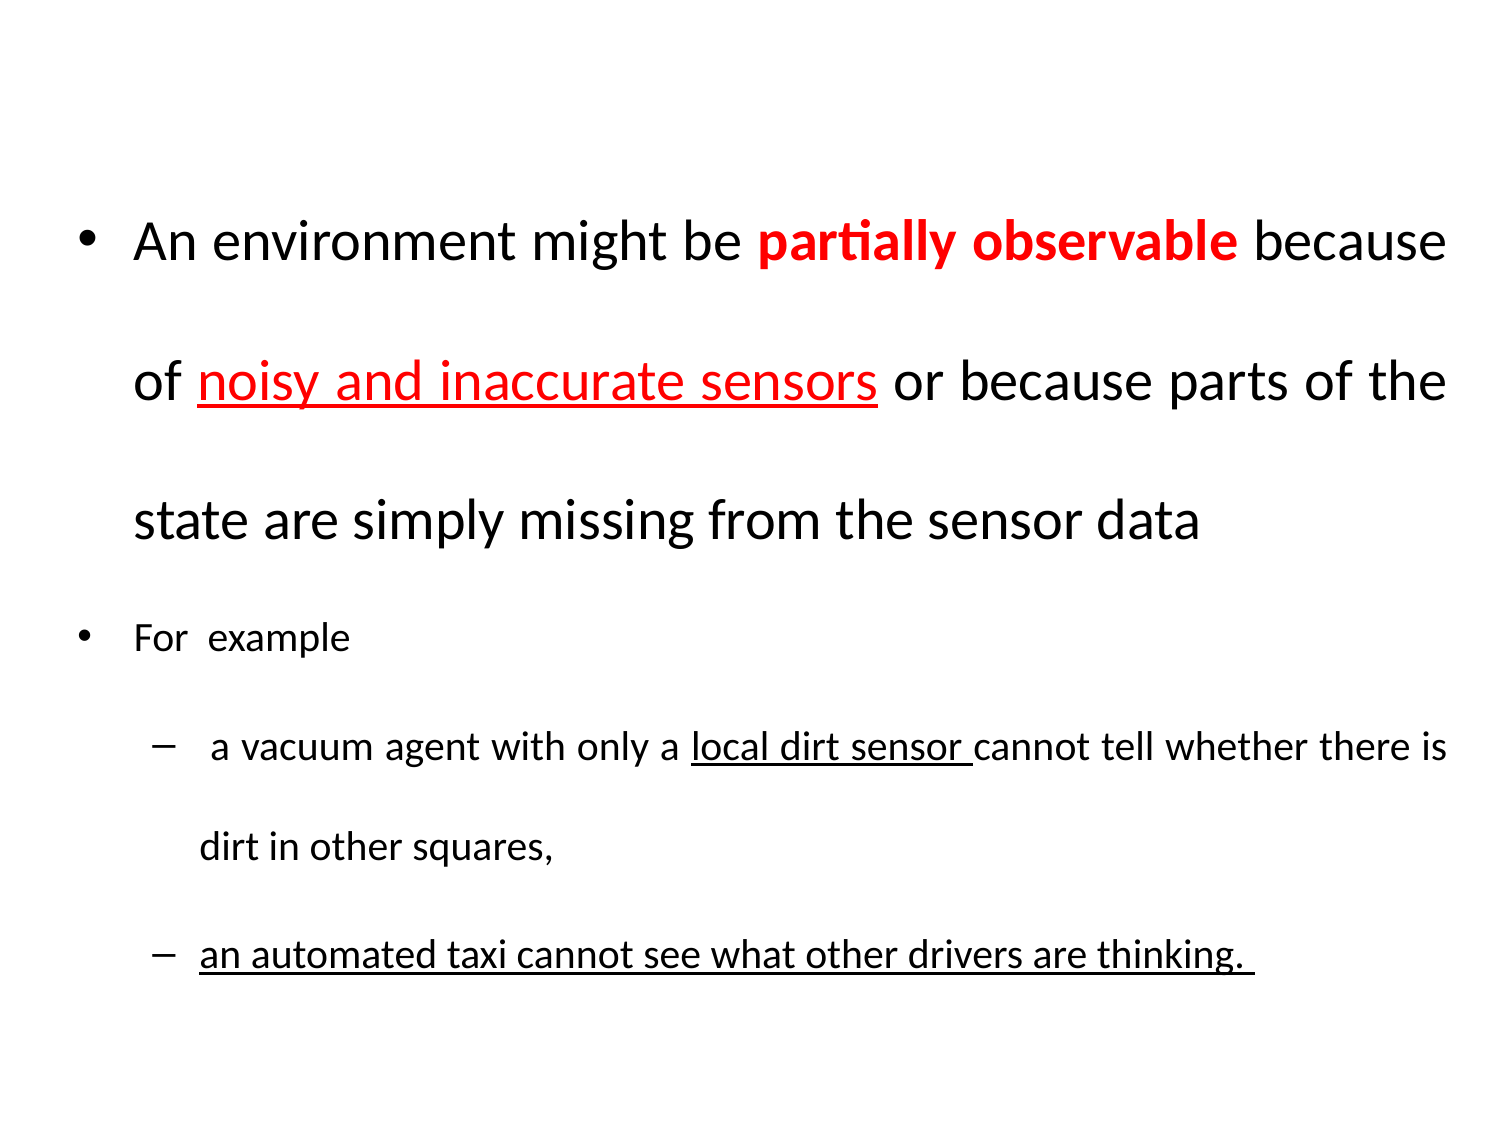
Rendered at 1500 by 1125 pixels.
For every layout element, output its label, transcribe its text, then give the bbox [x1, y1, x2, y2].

list An environment might be partially observable because of noisy and inaccurate sensors or because parts of the state are simply missing from the sensor data For example a vacuum agent with only a local dirt sensor cannot tell whether there is dirt in other squares, an automated taxi cannot see what other drivers are thinking. [62, 125, 1463, 1013]
